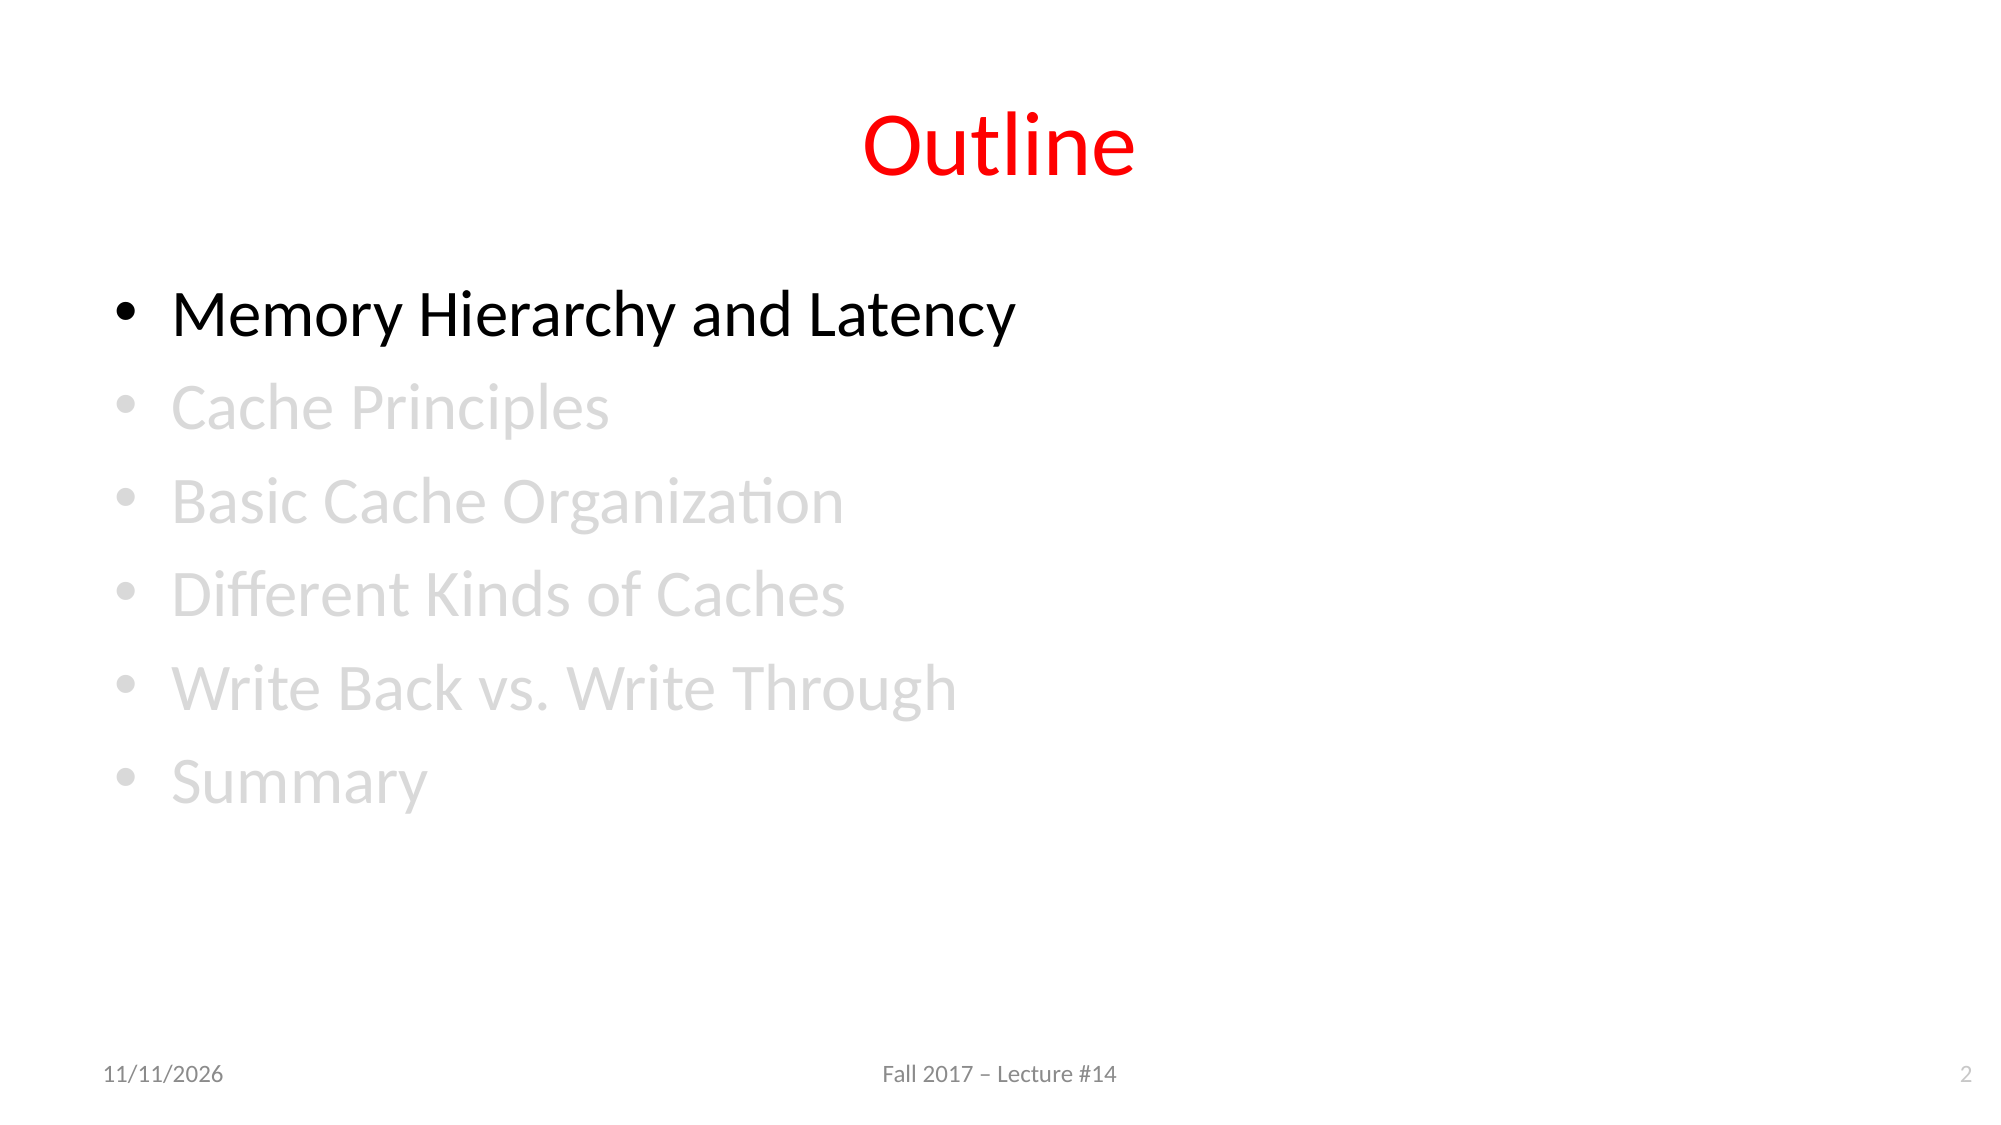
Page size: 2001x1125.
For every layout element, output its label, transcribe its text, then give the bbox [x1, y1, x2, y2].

title Outline [99, 45, 1900, 233]
text_box Fall 2017 – Lecture #14 [762, 1042, 1238, 1103]
text_box 5/3/2018 [87, 1042, 438, 1103]
list Memory Hierarchy and Latency Cache Principles Basic Cache Organization Different Kinds of Caches Write Back vs. Write Through Summary [99, 262, 1900, 1005]
slide_number 2 [1520, 1042, 1988, 1103]
